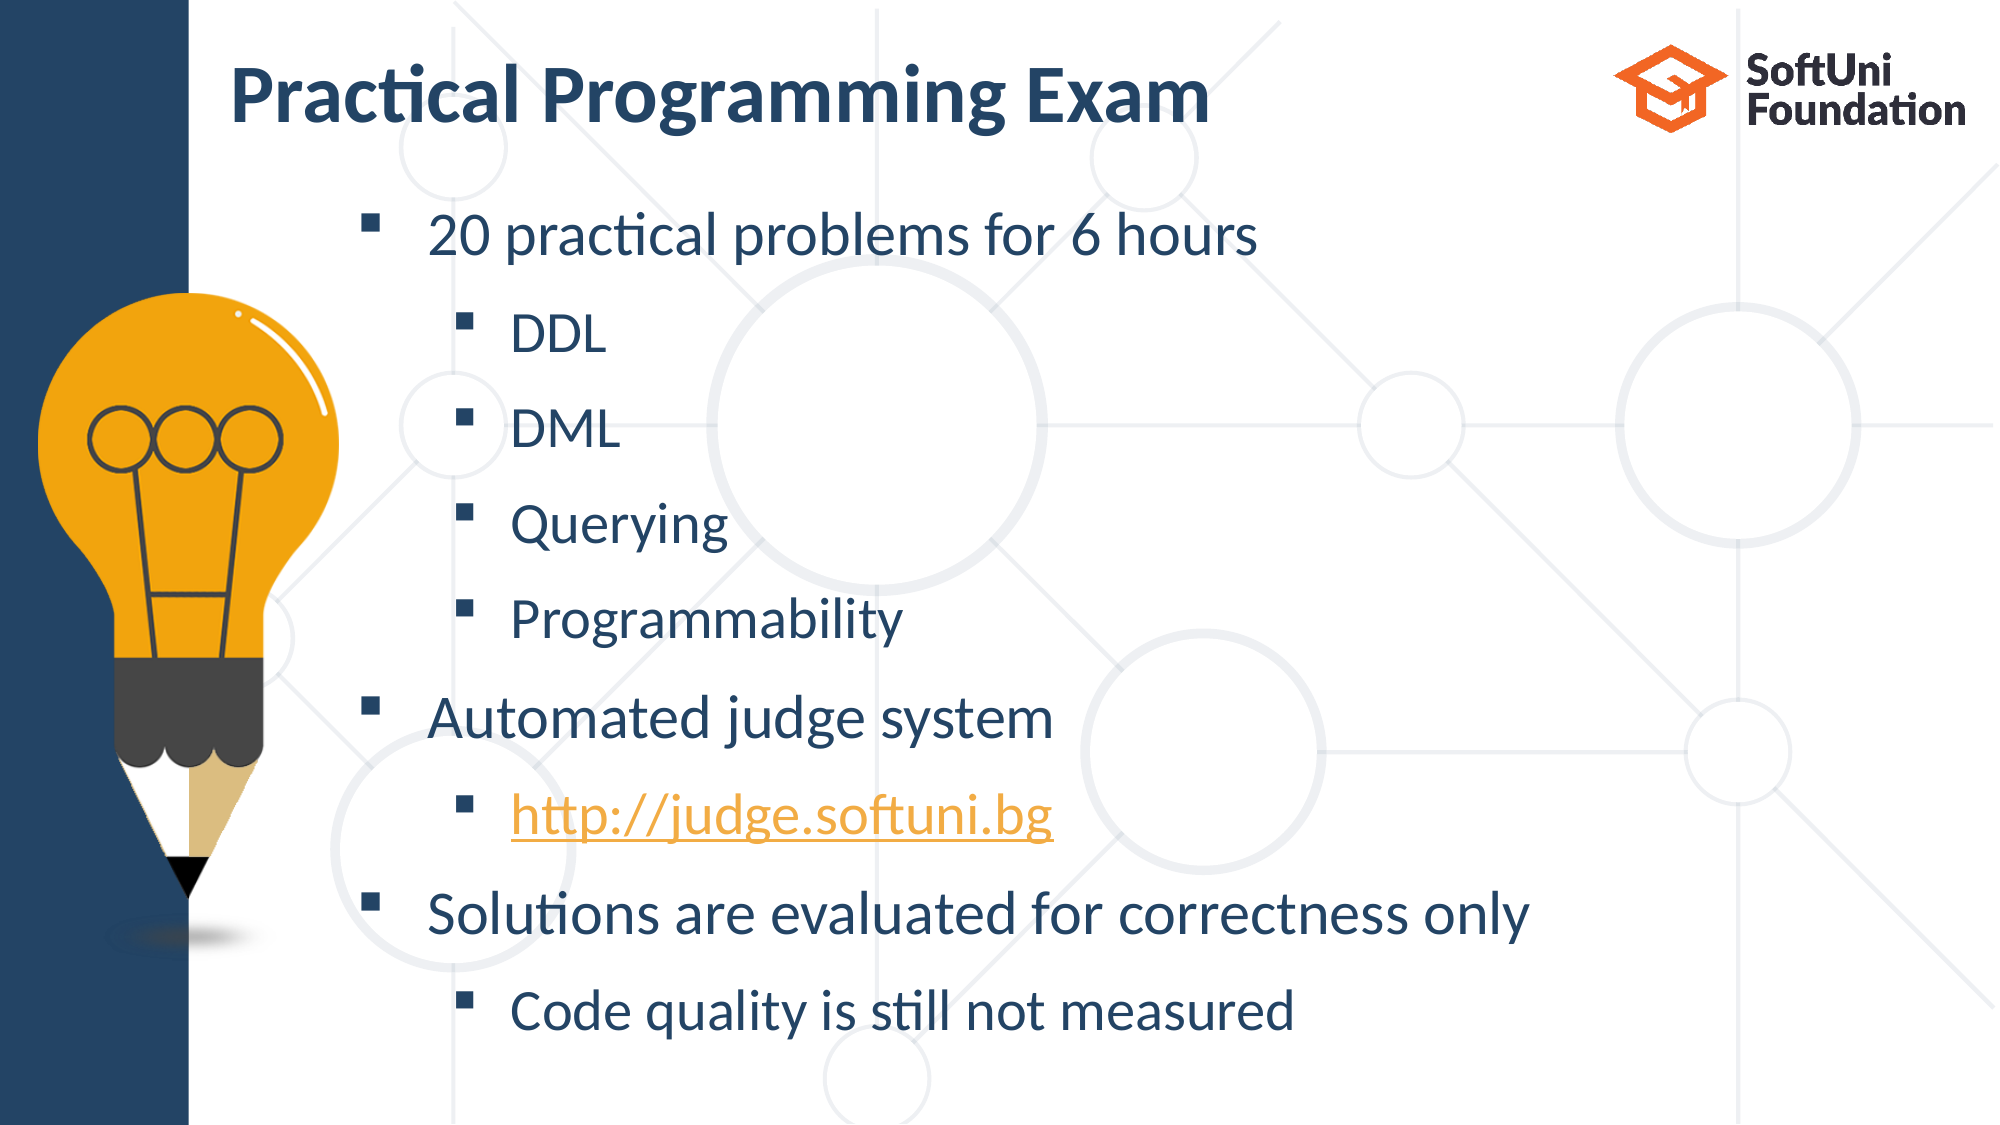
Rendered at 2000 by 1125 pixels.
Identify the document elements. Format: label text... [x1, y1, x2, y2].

list 20 practical problems for 6 hours DDL DML Querying Programmability Automated judge system http://judge.softuni.bg Solutions are evaluated for correctness only Code quality is still not measured [338, 183, 1968, 1050]
picture [38, 293, 338, 961]
title Practical Programming Exam [212, 16, 1591, 162]
picture [1613, 44, 1965, 133]
